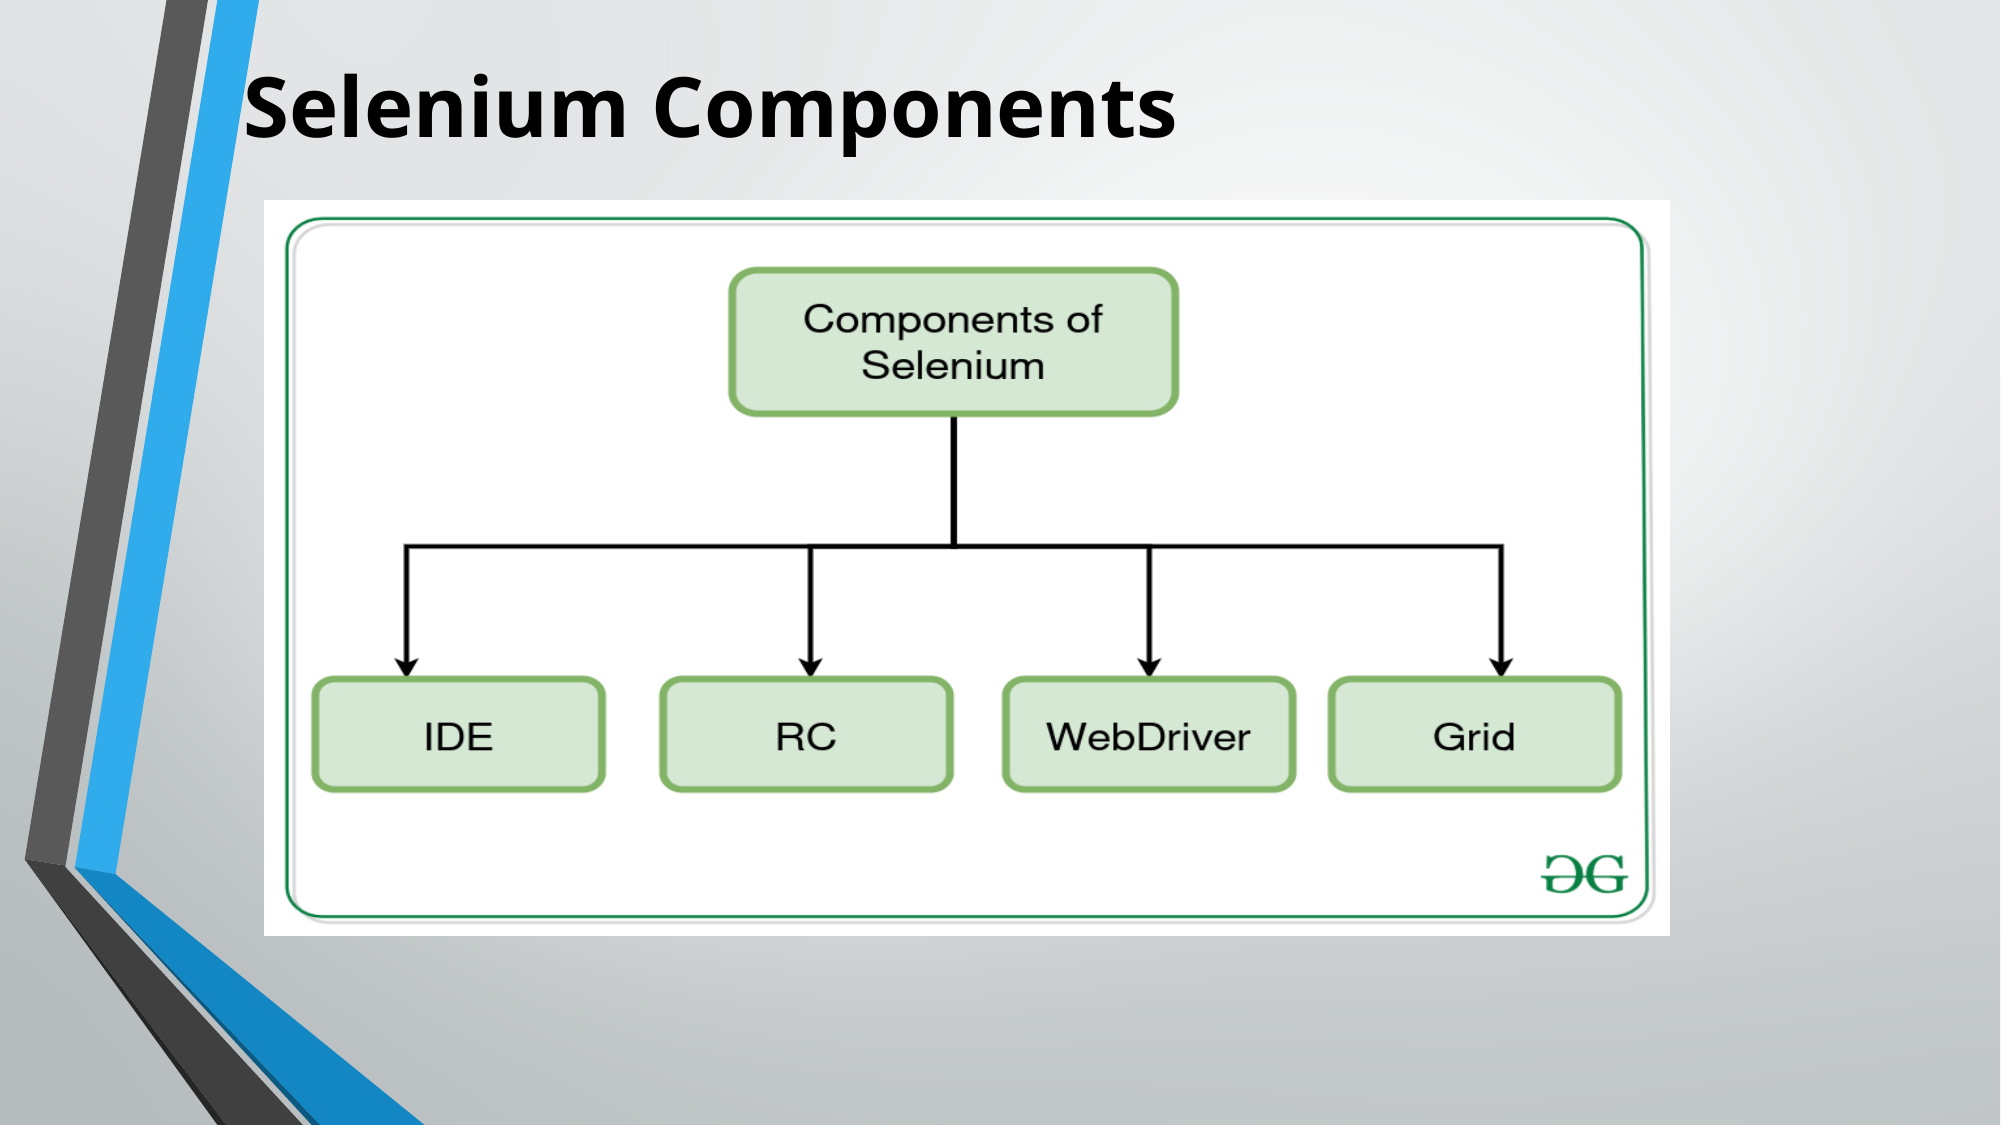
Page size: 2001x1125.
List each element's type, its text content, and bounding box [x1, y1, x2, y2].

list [264, 199, 1670, 937]
title Selenium Components [0, 8, 1930, 200]
